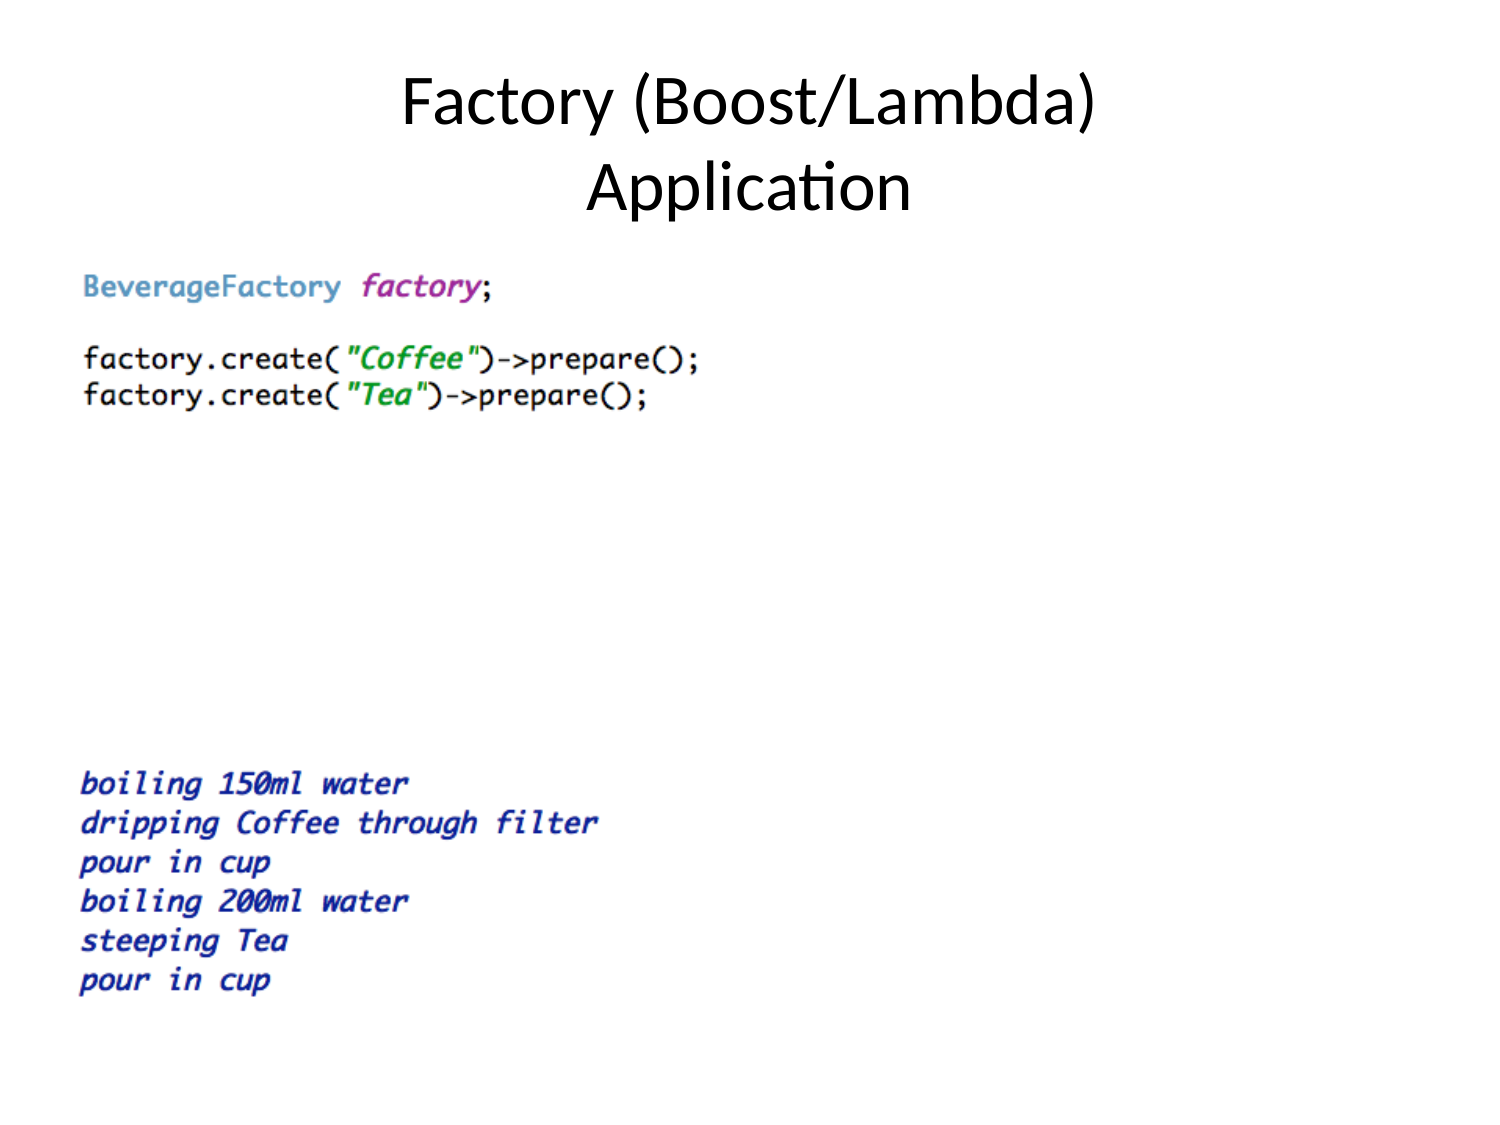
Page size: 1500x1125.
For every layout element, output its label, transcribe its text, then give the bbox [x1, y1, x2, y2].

picture [78, 266, 704, 424]
picture [76, 762, 604, 1003]
title Factory (Boost/Lambda) Application [75, 45, 1425, 233]
